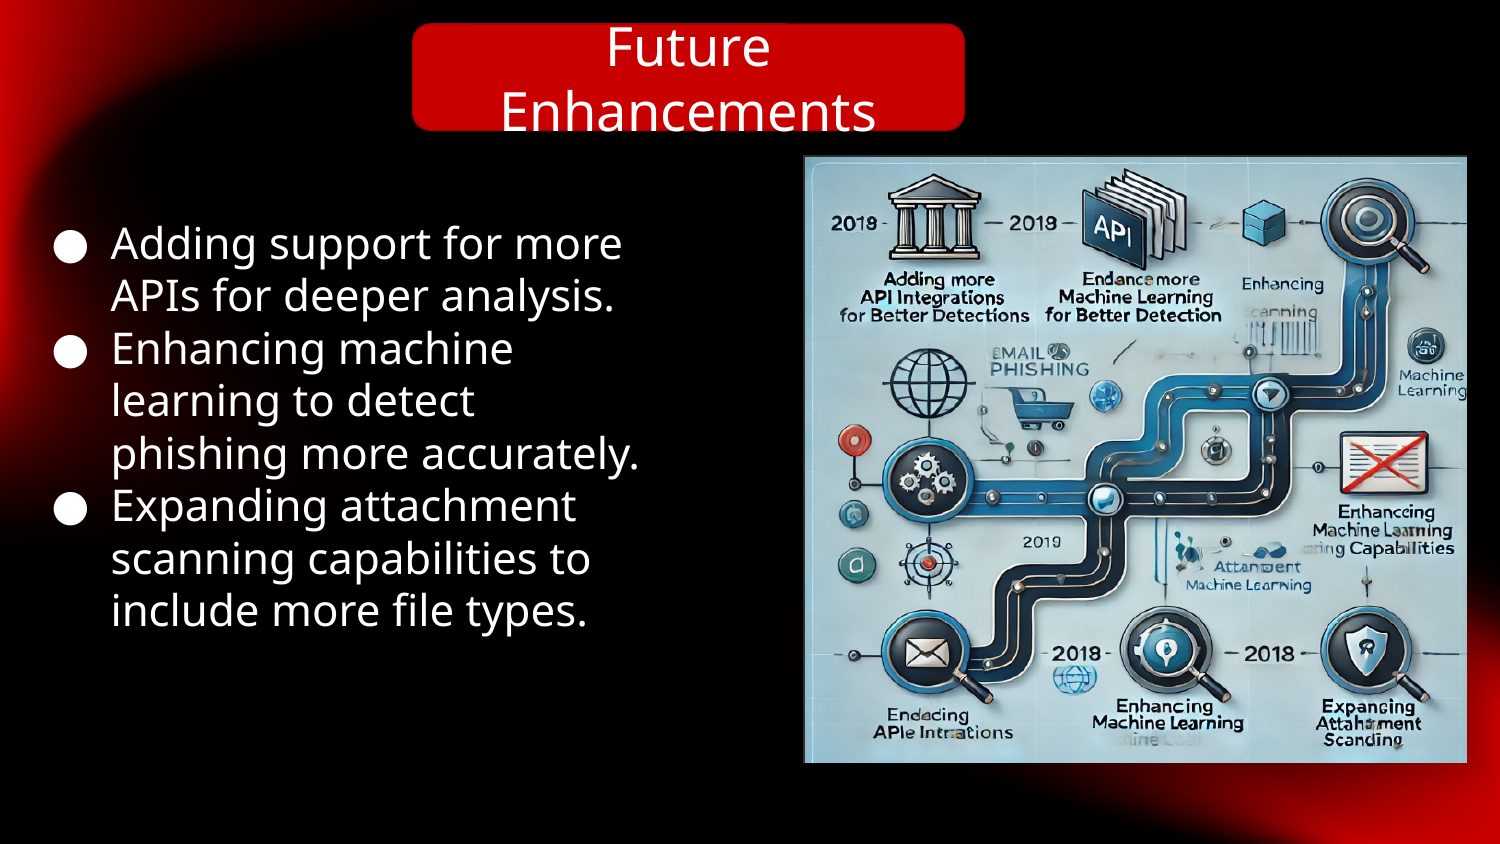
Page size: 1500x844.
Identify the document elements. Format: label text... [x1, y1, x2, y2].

text_box Future Enhancements [412, 23, 965, 131]
text_box Adding support for more APIs for deeper analysis. Enhancing machine learning to detect phishing more accurately. Expanding attachment scanning capabilities to include more file types. [20, 155, 671, 731]
picture [0, 0, 1500, 844]
